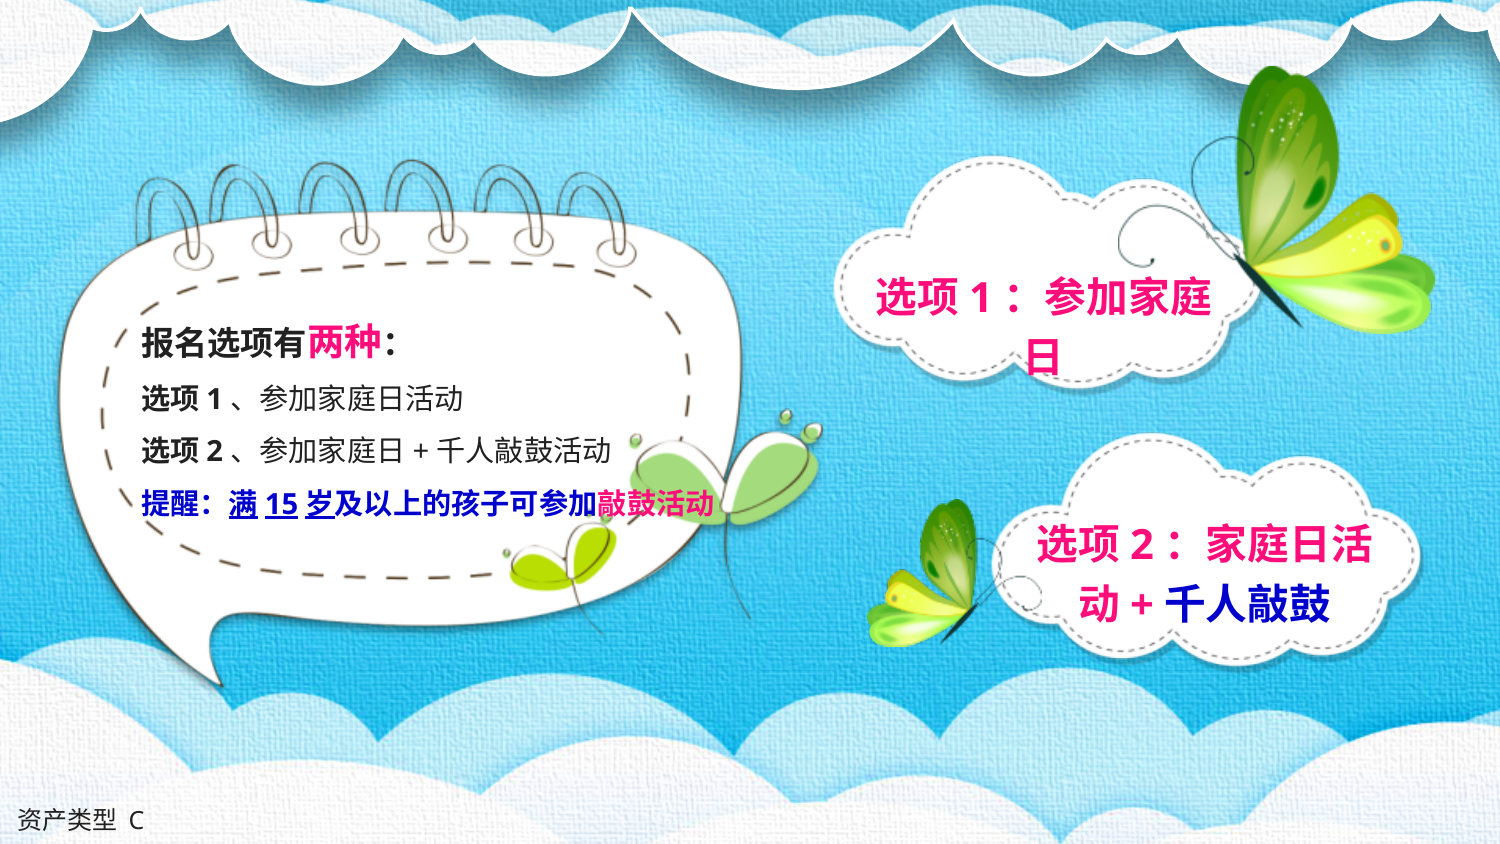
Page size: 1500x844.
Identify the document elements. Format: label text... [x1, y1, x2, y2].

picture [0, 0, 1500, 844]
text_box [806, 138, 1277, 417]
text_box 资产类型 C [5, 804, 231, 836]
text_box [964, 415, 1435, 695]
